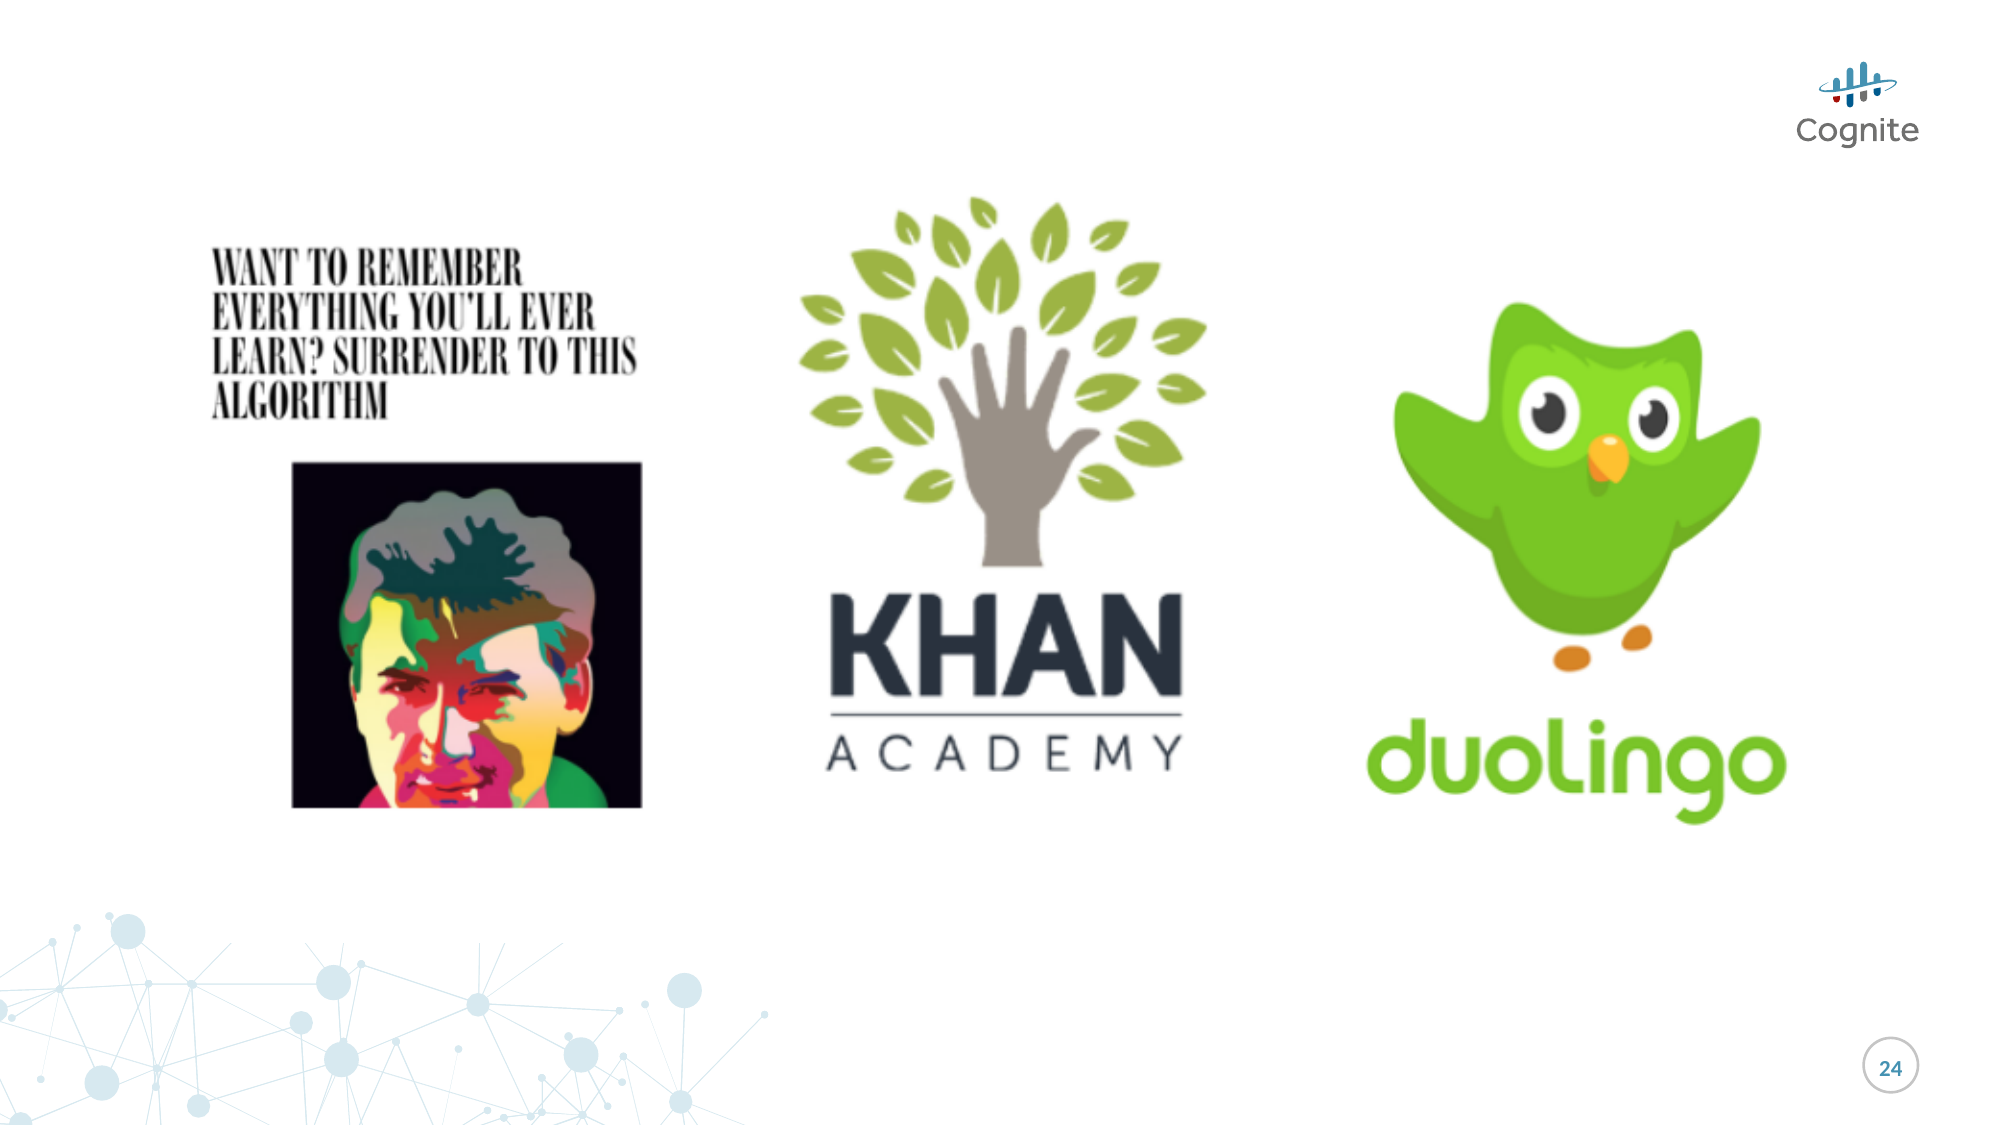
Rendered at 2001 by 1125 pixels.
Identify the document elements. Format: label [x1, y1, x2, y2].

picture [169, 182, 1831, 943]
